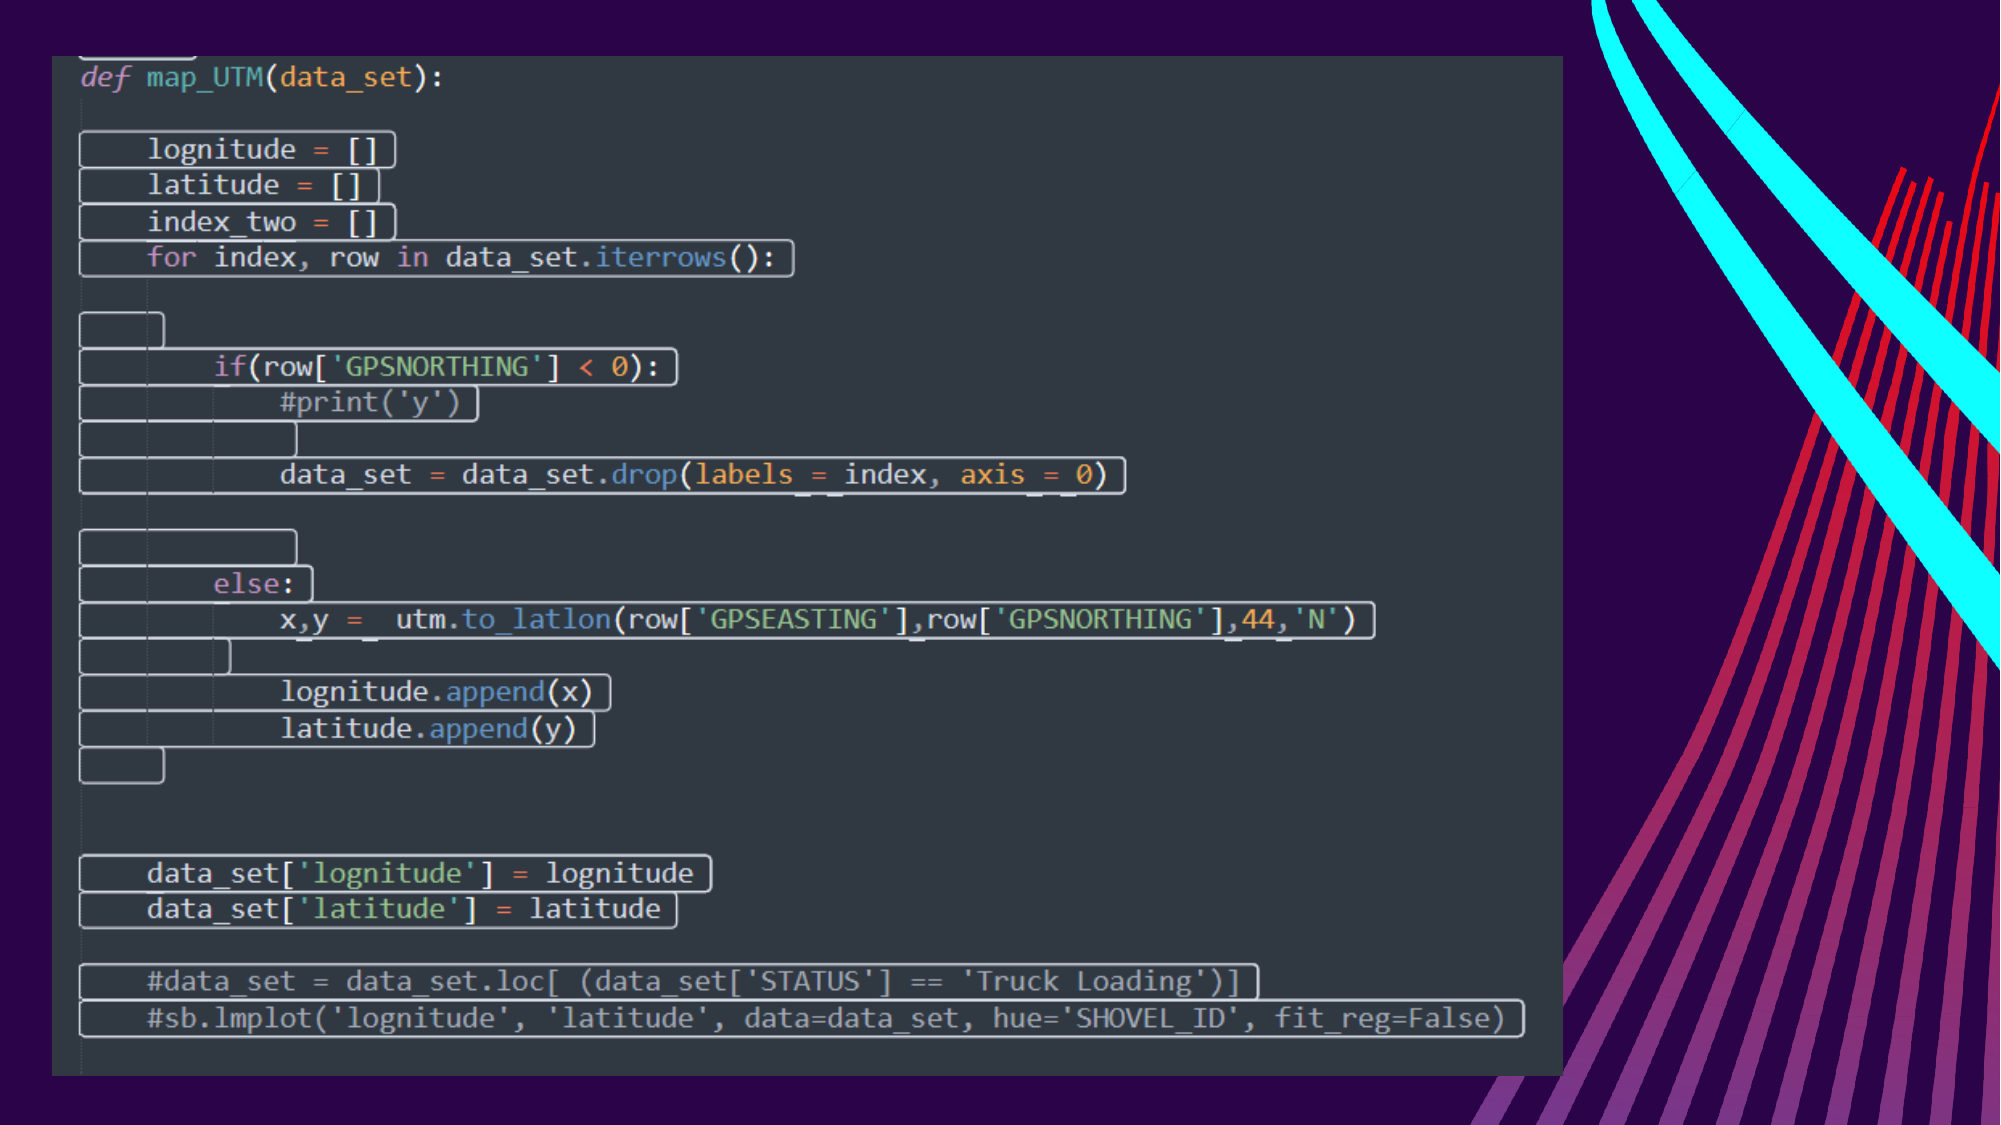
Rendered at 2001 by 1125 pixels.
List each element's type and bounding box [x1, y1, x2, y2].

list [51, 56, 1564, 1076]
picture [0, 0, 2000, 1125]
